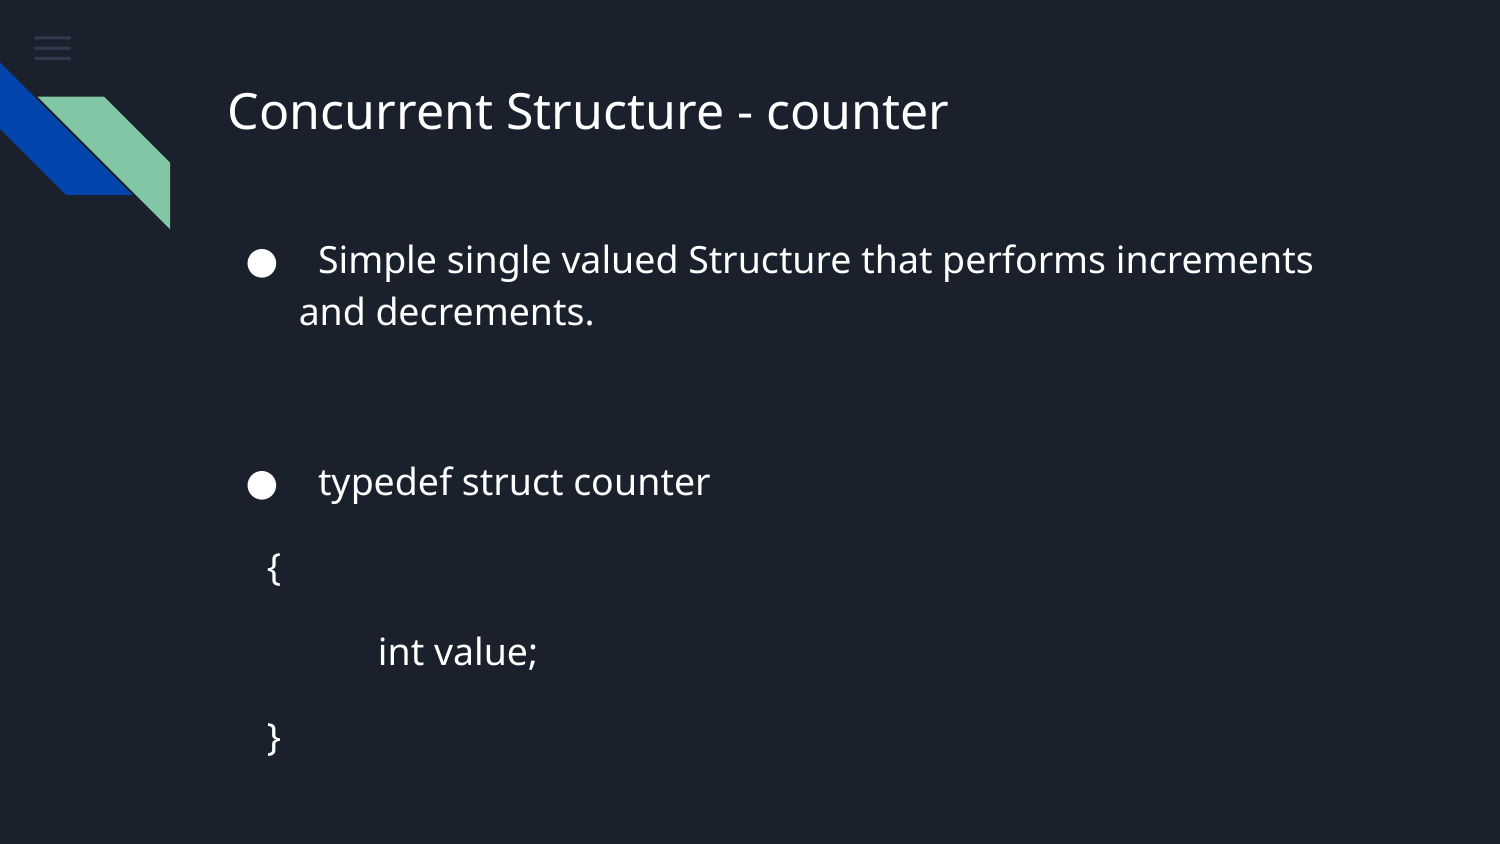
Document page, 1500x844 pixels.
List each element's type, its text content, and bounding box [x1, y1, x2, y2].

title Concurrent Structure - counter [212, 64, 1368, 214]
list Simple single valued Structure that performs increments and decrements. typedef struct counter { int value; } [212, 214, 1368, 735]
